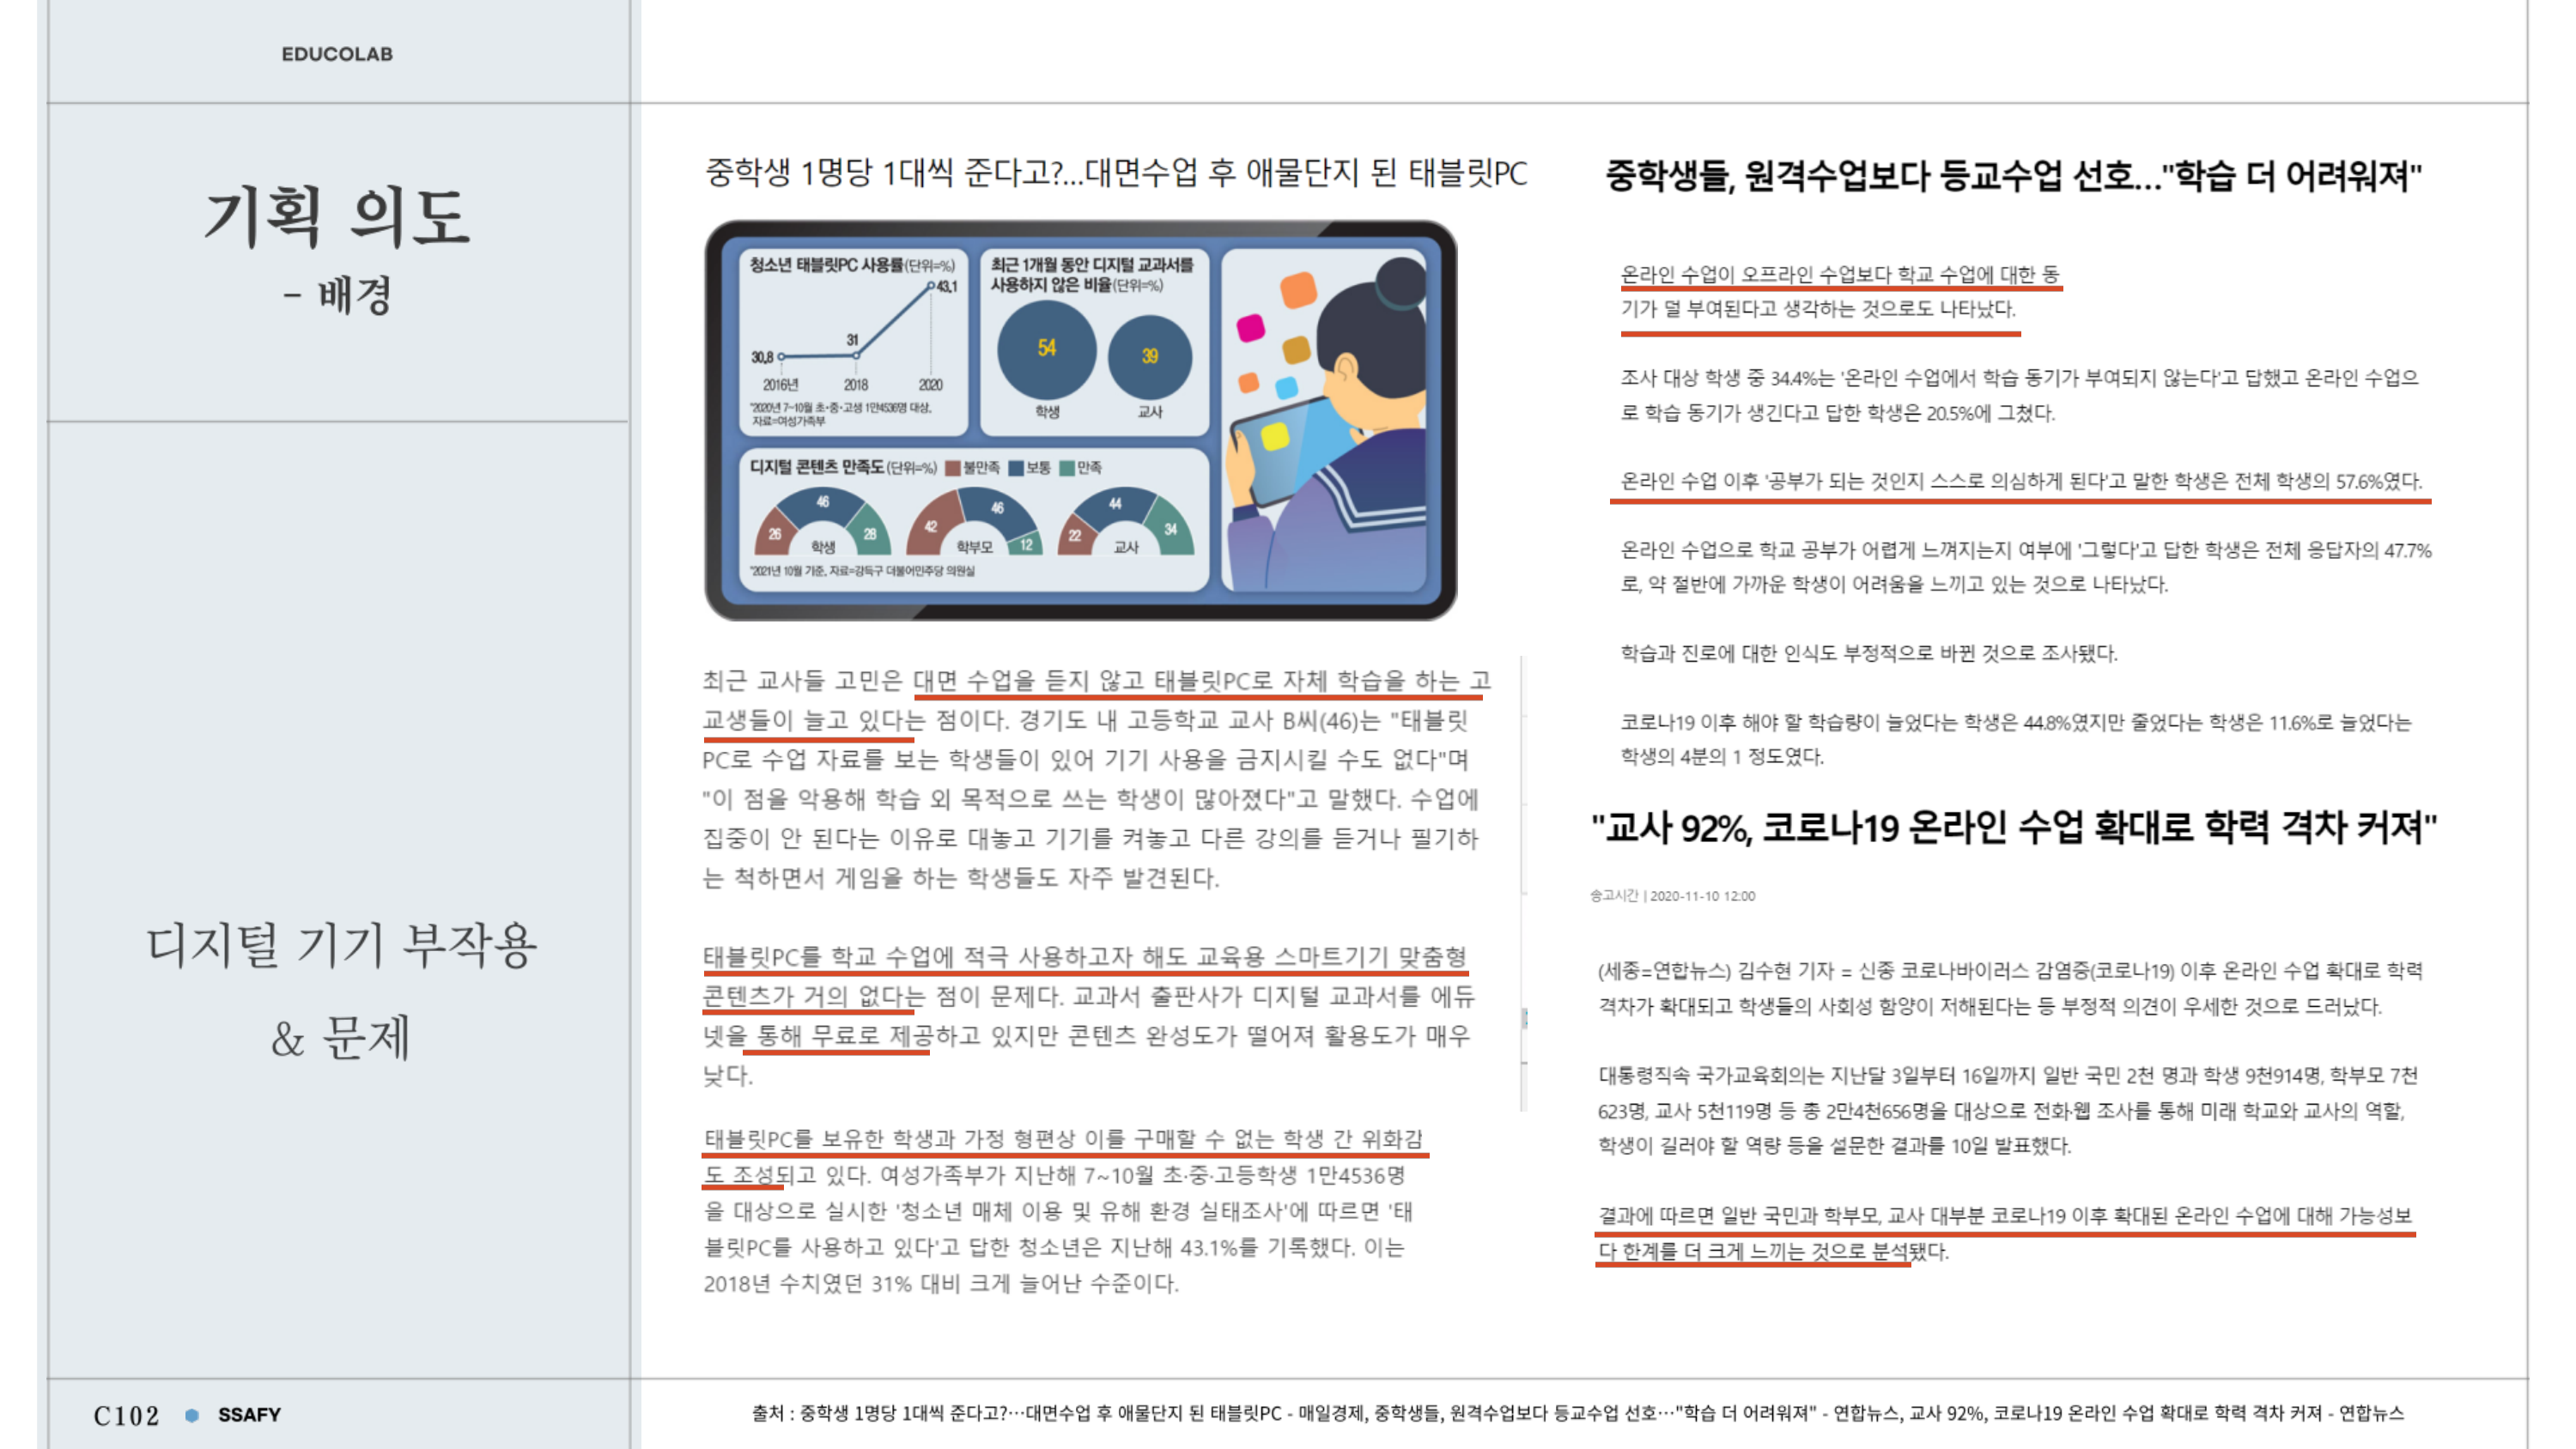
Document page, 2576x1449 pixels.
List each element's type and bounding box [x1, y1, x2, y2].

text_box [1610, 247, 2476, 799]
picture [0, 0, 2576, 1449]
text_box [100, 160, 501, 336]
text_box [89, 1396, 292, 1446]
text_box [691, 656, 1528, 1113]
